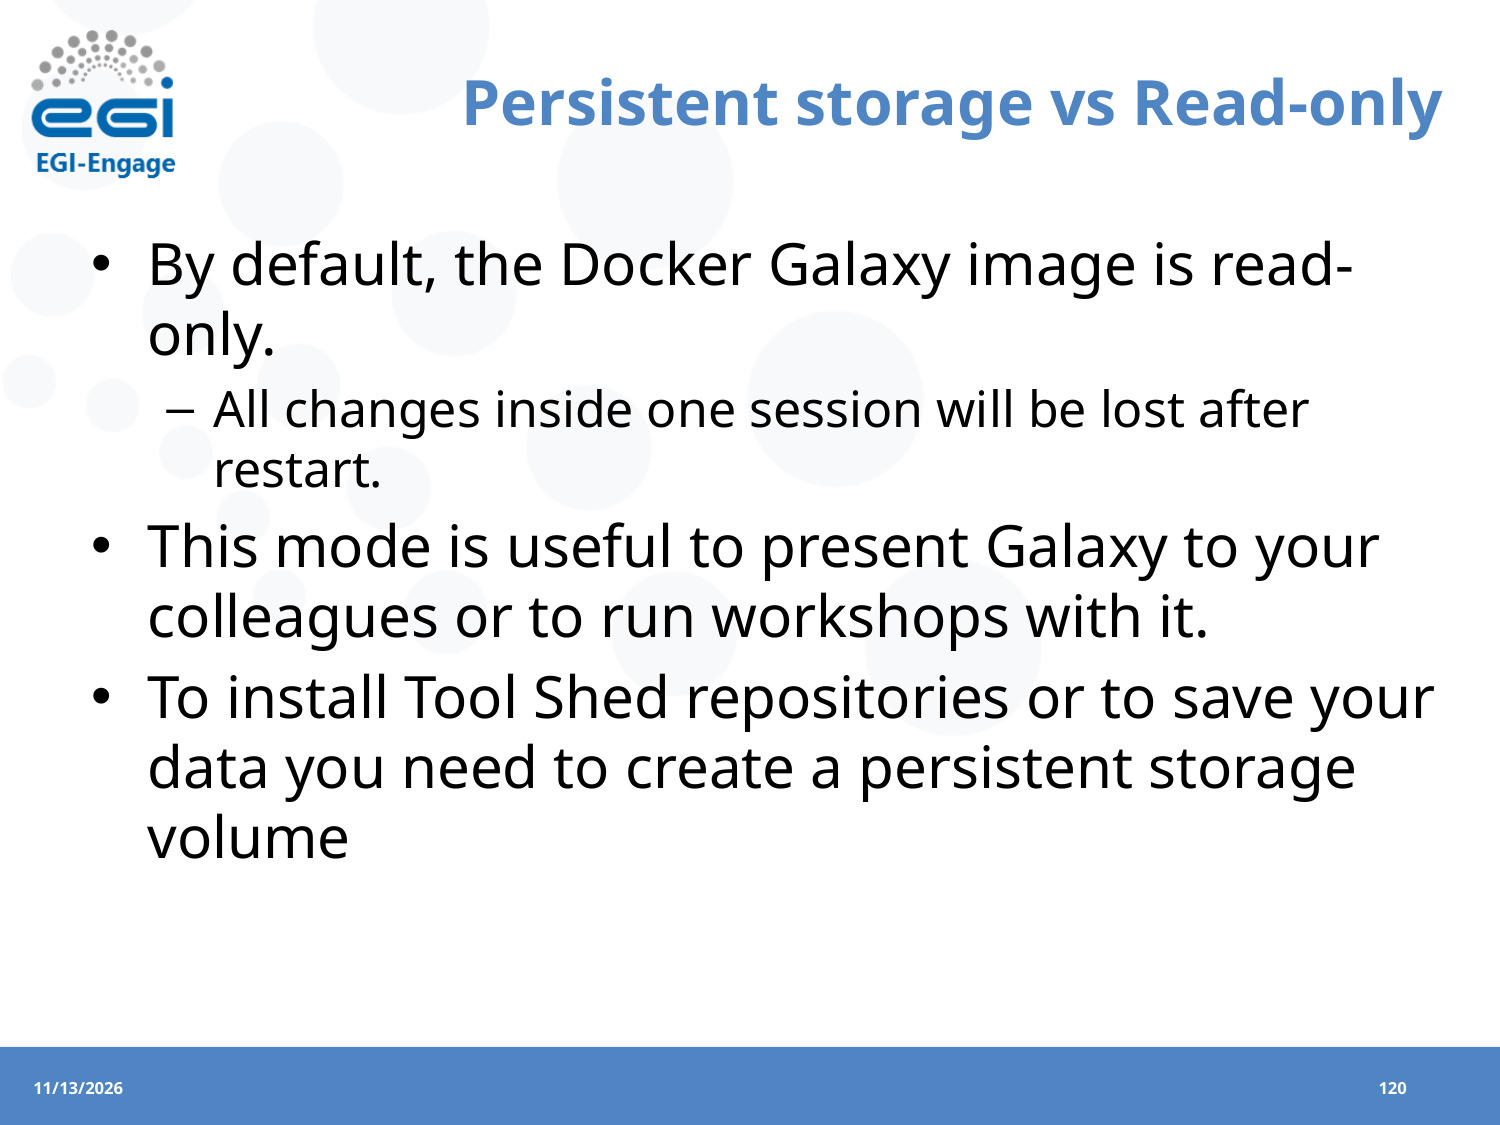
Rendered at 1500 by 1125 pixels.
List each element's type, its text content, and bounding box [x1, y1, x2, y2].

list By default, the Docker Galaxy image is read-only. All changes inside one session will be lost after restart. This mode is useful to present Galaxy to your colleagues or to run workshops with it. To install Tool Shed repositories or to save your data you need to create a persistent storage volume [76, 220, 1459, 1005]
picture [3, 0, 1076, 772]
title Persistent storage vs Read-only [253, 30, 1459, 171]
